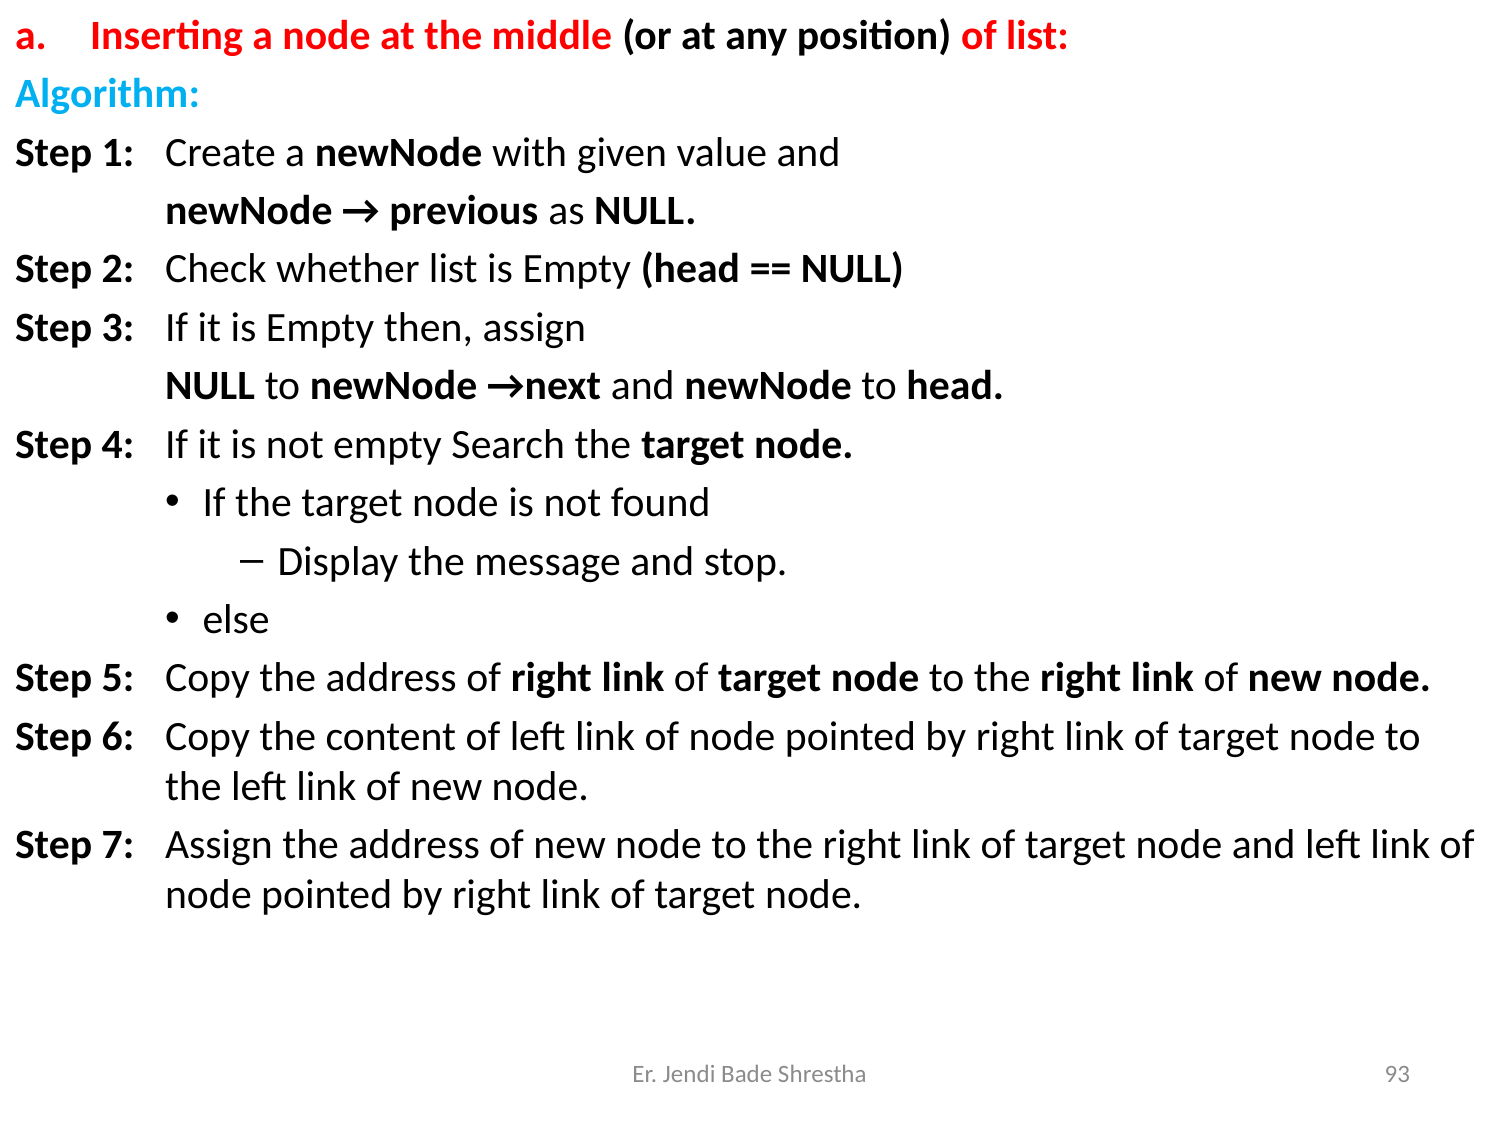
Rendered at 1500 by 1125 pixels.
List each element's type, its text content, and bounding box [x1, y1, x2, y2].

list Inserting a node at the middle (or at any position) of list: Algorithm: Step 1: Create a newNode with given value and newNode → previous as NULL. Step 2: Check whether list is Empty (head == NULL) Step 3: If it is Empty then, assign NULL to newNode →next and newNode to head. Step 4: If it is not empty Search the target node. If the target node is not found Display the message and stop. else Step 5: Copy the address of right link of target node to the right link of new node. Step 6: Copy the content of left link of node pointed by right link of target node to the left link of new node. Step 7: Assign the address of new node to the right link of target node and left link of node pointed by right link of target node. [0, 0, 1500, 1125]
slide_number 93 [1074, 1042, 1425, 1103]
footer Er. Jendi Bade Shrestha [512, 1042, 988, 1103]
